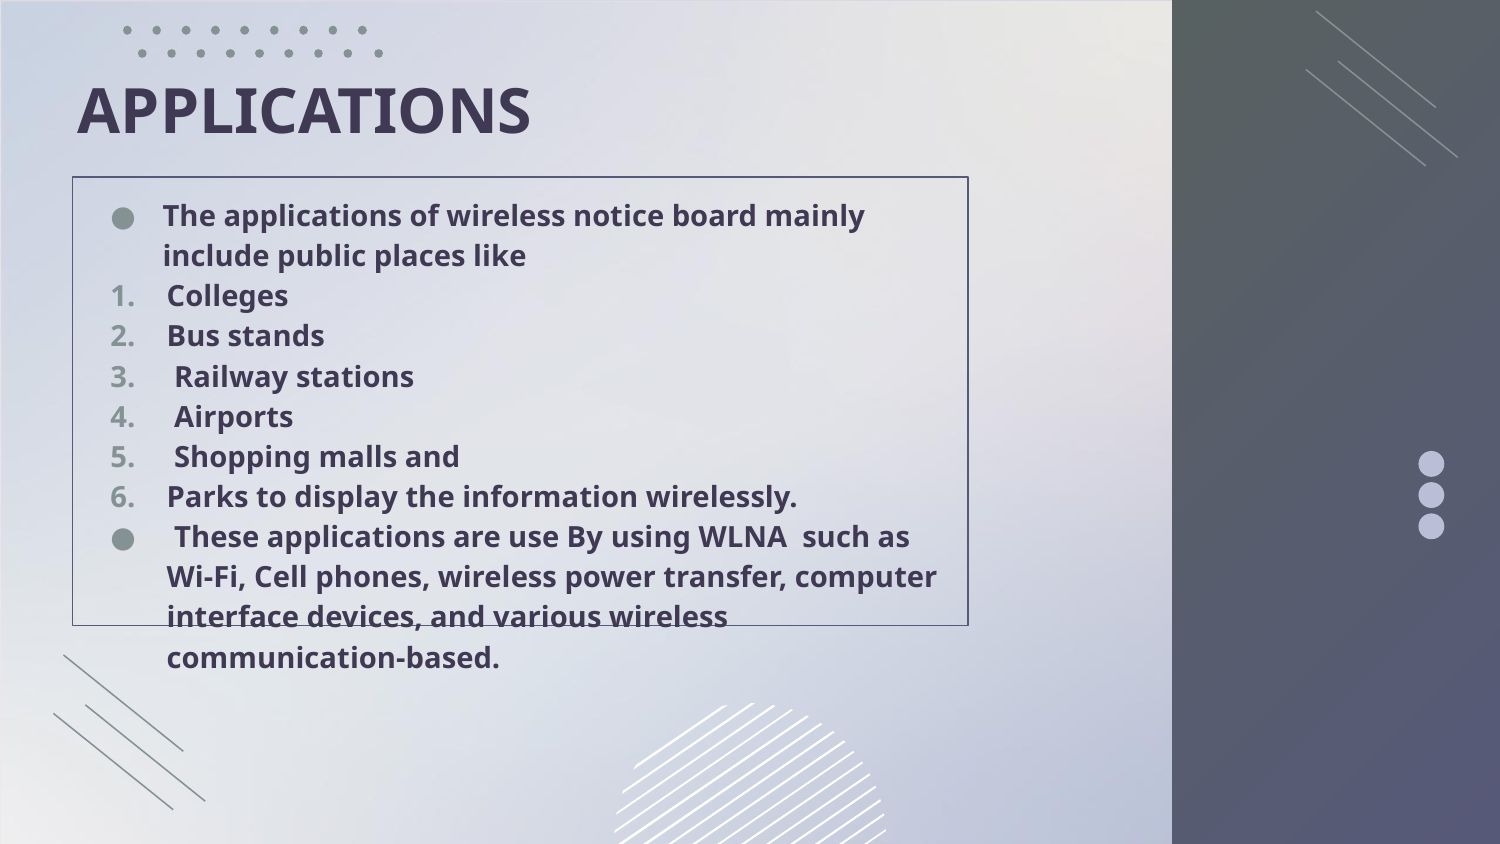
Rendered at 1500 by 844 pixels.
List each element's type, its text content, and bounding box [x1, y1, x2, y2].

title APPLICATIONS [62, 55, 1322, 198]
subtitle The applications of wireless notice board mainly include public places like Colleges Bus stands Railway stations Airports Shopping malls and Parks to display the information wirelessly. These applications are use By using WLNA such as Wi-Fi, Cell phones, wireless power transfer, computer interface devices, and various wireless communication-based. [72, 176, 969, 626]
picture [2, 2, 1172, 844]
